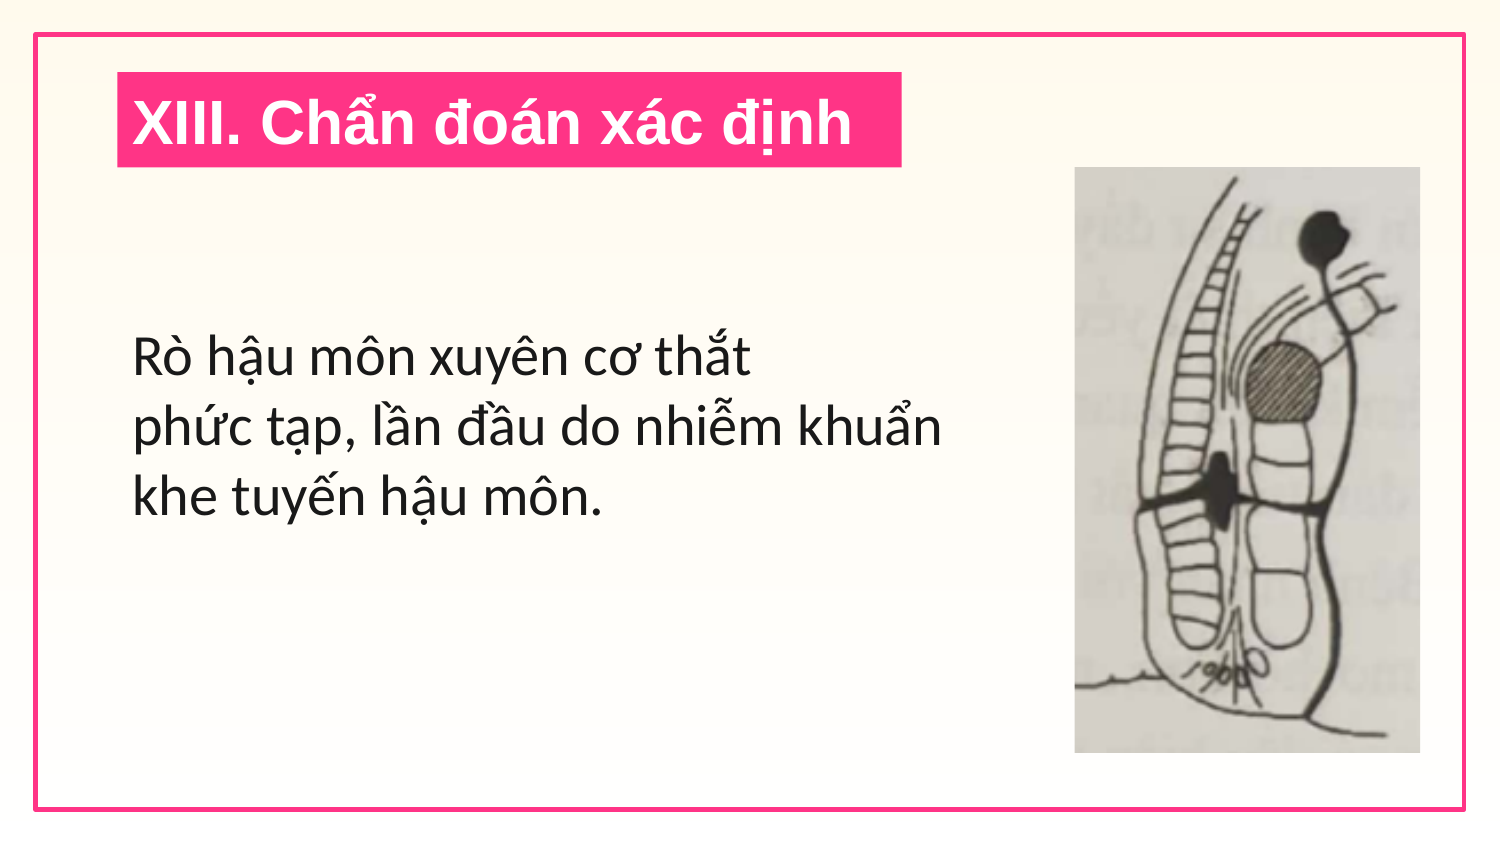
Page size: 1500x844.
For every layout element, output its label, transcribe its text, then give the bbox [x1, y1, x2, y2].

picture [1074, 167, 1421, 753]
subtitle Rò hậu môn xuyên cơ thắt phức tạp, lần đầu do nhiễm khuẩn khe tuyến hậu môn. [117, 162, 982, 682]
title XIII. Chẩn đoán xác định [117, 72, 902, 162]
